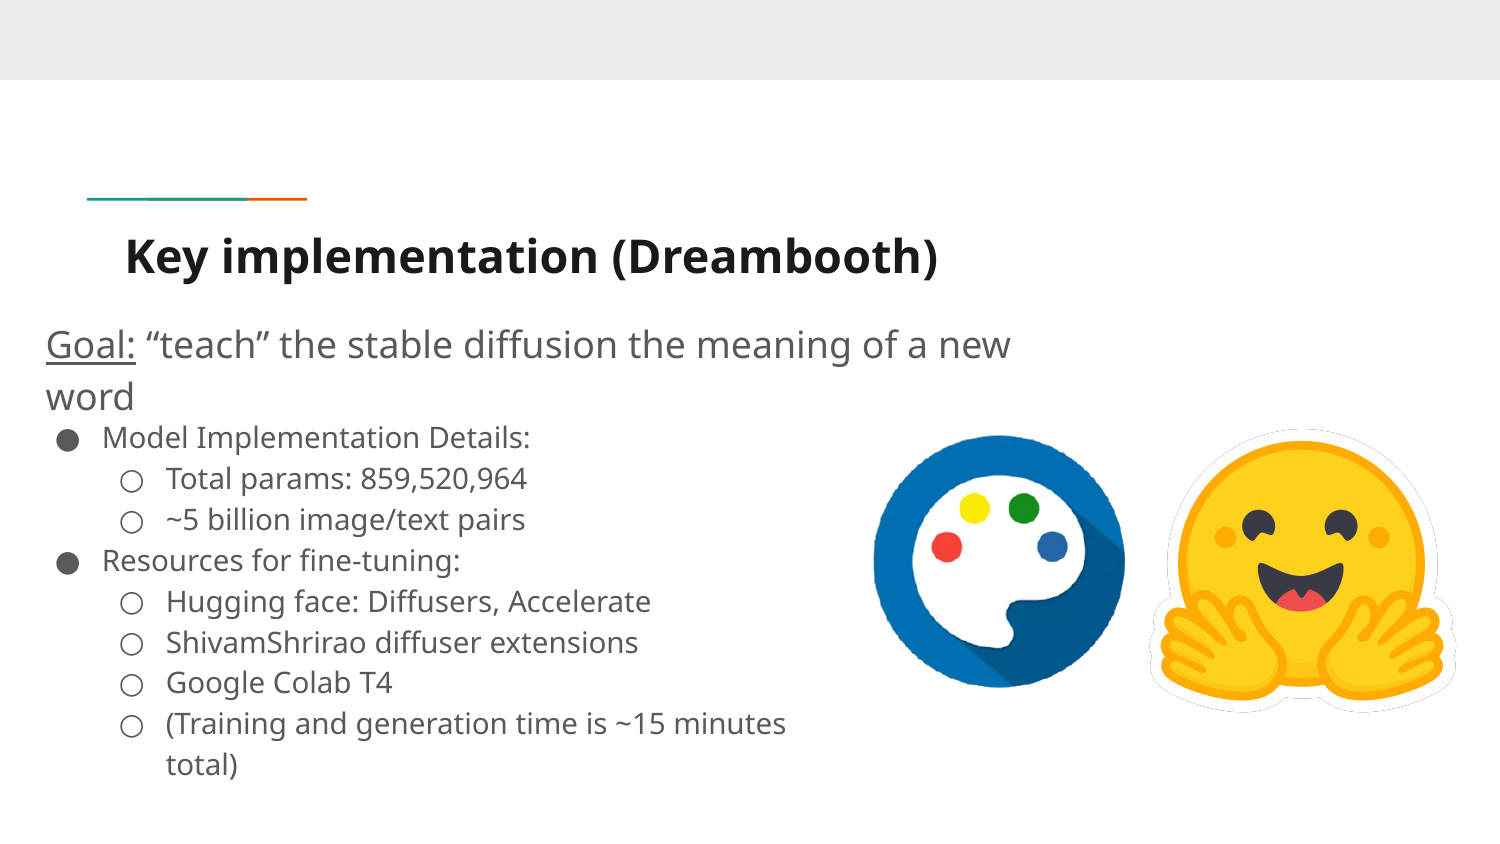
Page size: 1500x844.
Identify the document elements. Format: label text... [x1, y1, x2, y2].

title Key implementation (Dreambooth) [109, 212, 1371, 300]
picture [1141, 413, 1462, 734]
picture [862, 427, 1139, 697]
text_box Goal: “teach” the stable diffusion the meaning of a new word [30, 299, 1045, 434]
list Model Implementation Details: Total params: 859,520,964 ~5 billion image/text pairs Resources for fine-tuning: Hugging face: Diffusers, Accelerate ShivamShrirao diffuser extensions Google Colab T4 (Training and generation time is ~15 minutes total) [22, 399, 825, 800]
